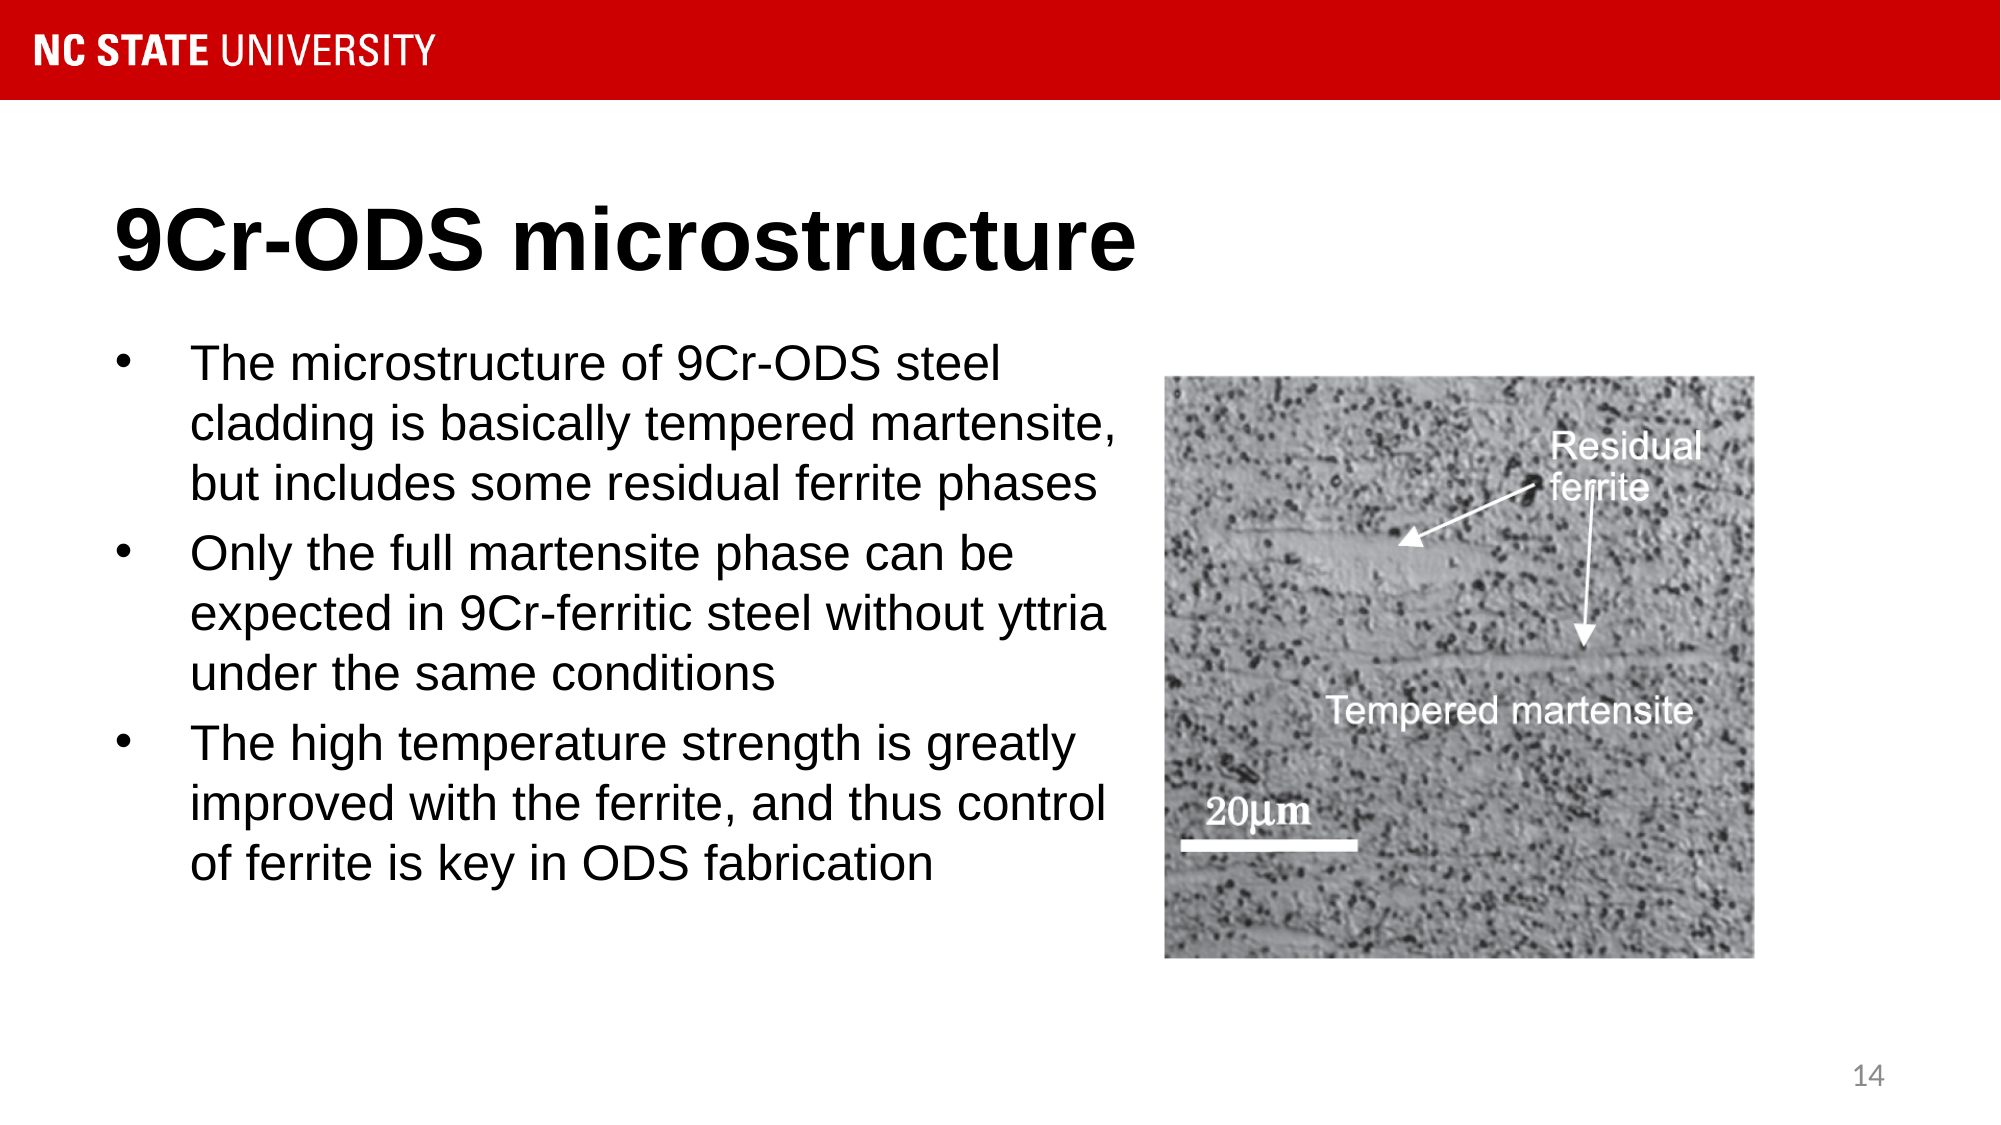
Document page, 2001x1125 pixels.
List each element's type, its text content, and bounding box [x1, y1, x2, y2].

list The microstructure of 9Cr-ODS steel cladding is basically tempered martensite, but includes some residual ferrite phases Only the full martensite phase can be expected in 9Cr-ferritic steel without yttria under the same conditions The high temperature strength is greatly improved with the ferrite, and thus control of ferrite is key in ODS fabrication [99, 322, 1151, 1005]
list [1150, 356, 1766, 972]
picture [0, 0, 2001, 100]
title 9Cr-ODS microstructure [99, 147, 1900, 323]
slide_number 14 [1433, 1042, 1900, 1103]
